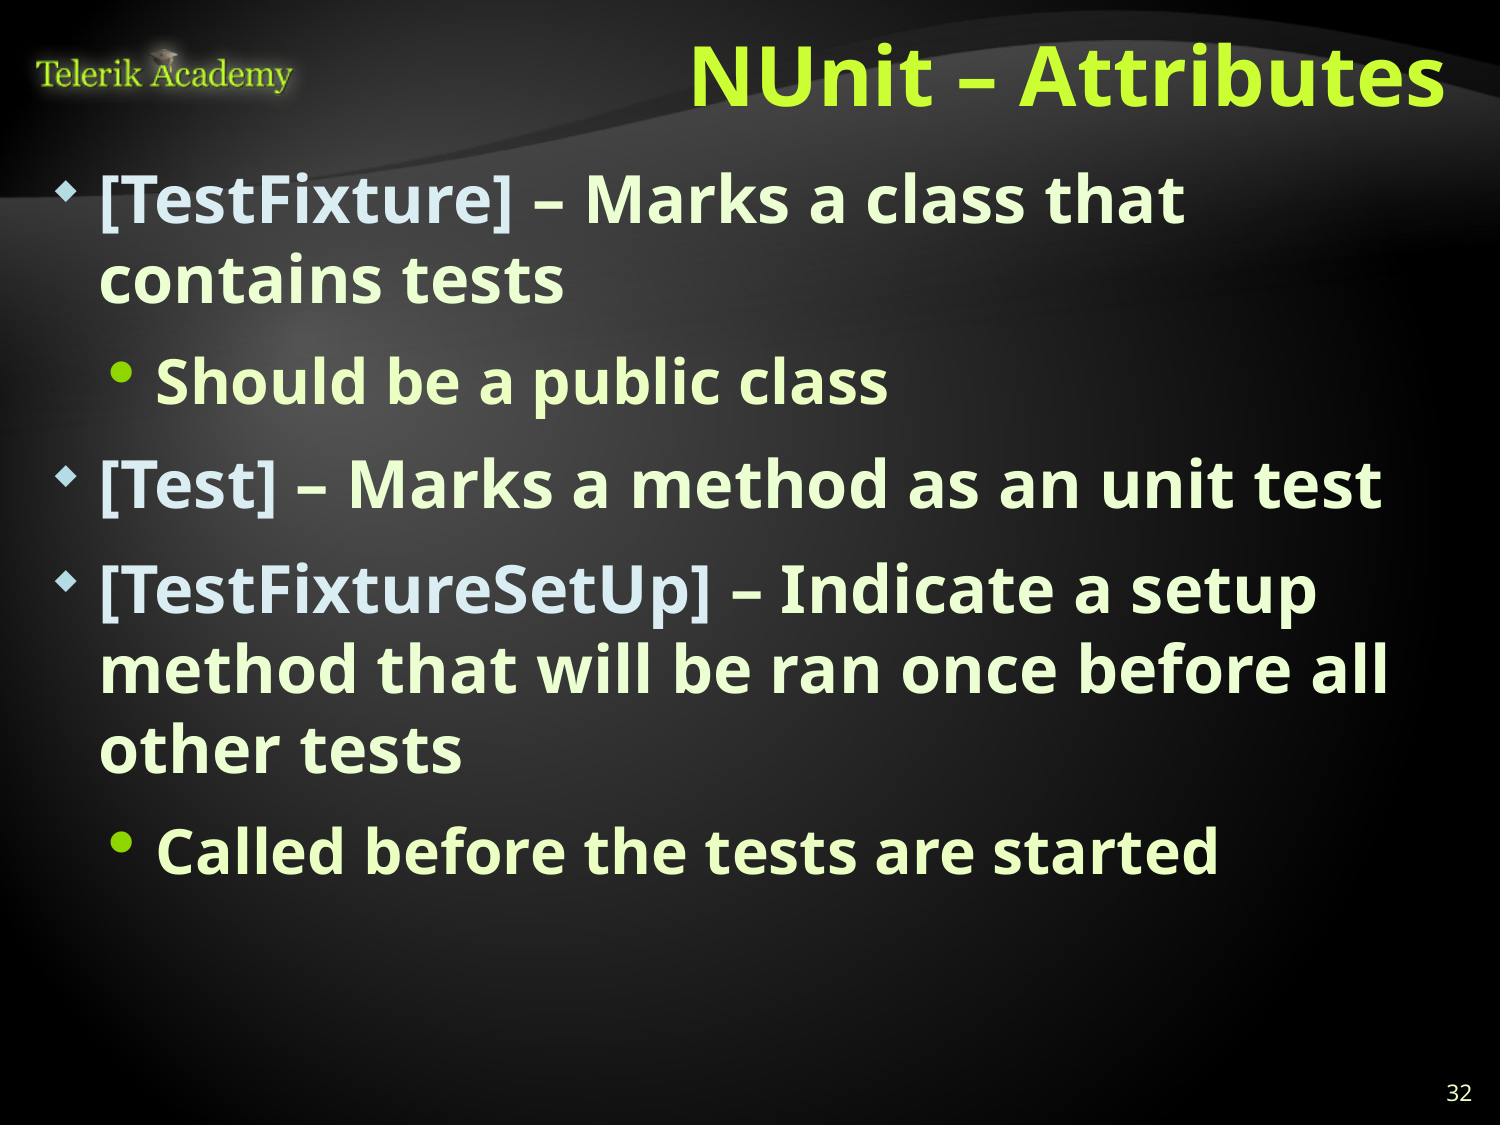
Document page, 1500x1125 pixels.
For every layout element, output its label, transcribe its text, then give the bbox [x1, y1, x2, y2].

slide_number 32 [1412, 1074, 1488, 1113]
title NUnit – Attributes [300, 12, 1463, 149]
picture [0, 0, 1500, 1125]
list [TestFixture] – Marks a class that contains tests Should be a public class [Test] – Marks a method as an unit test [TestFixtureSetUp] – Indicate a setup method that will be ran once before all other tests Called before the tests are started [37, 149, 1463, 1100]
